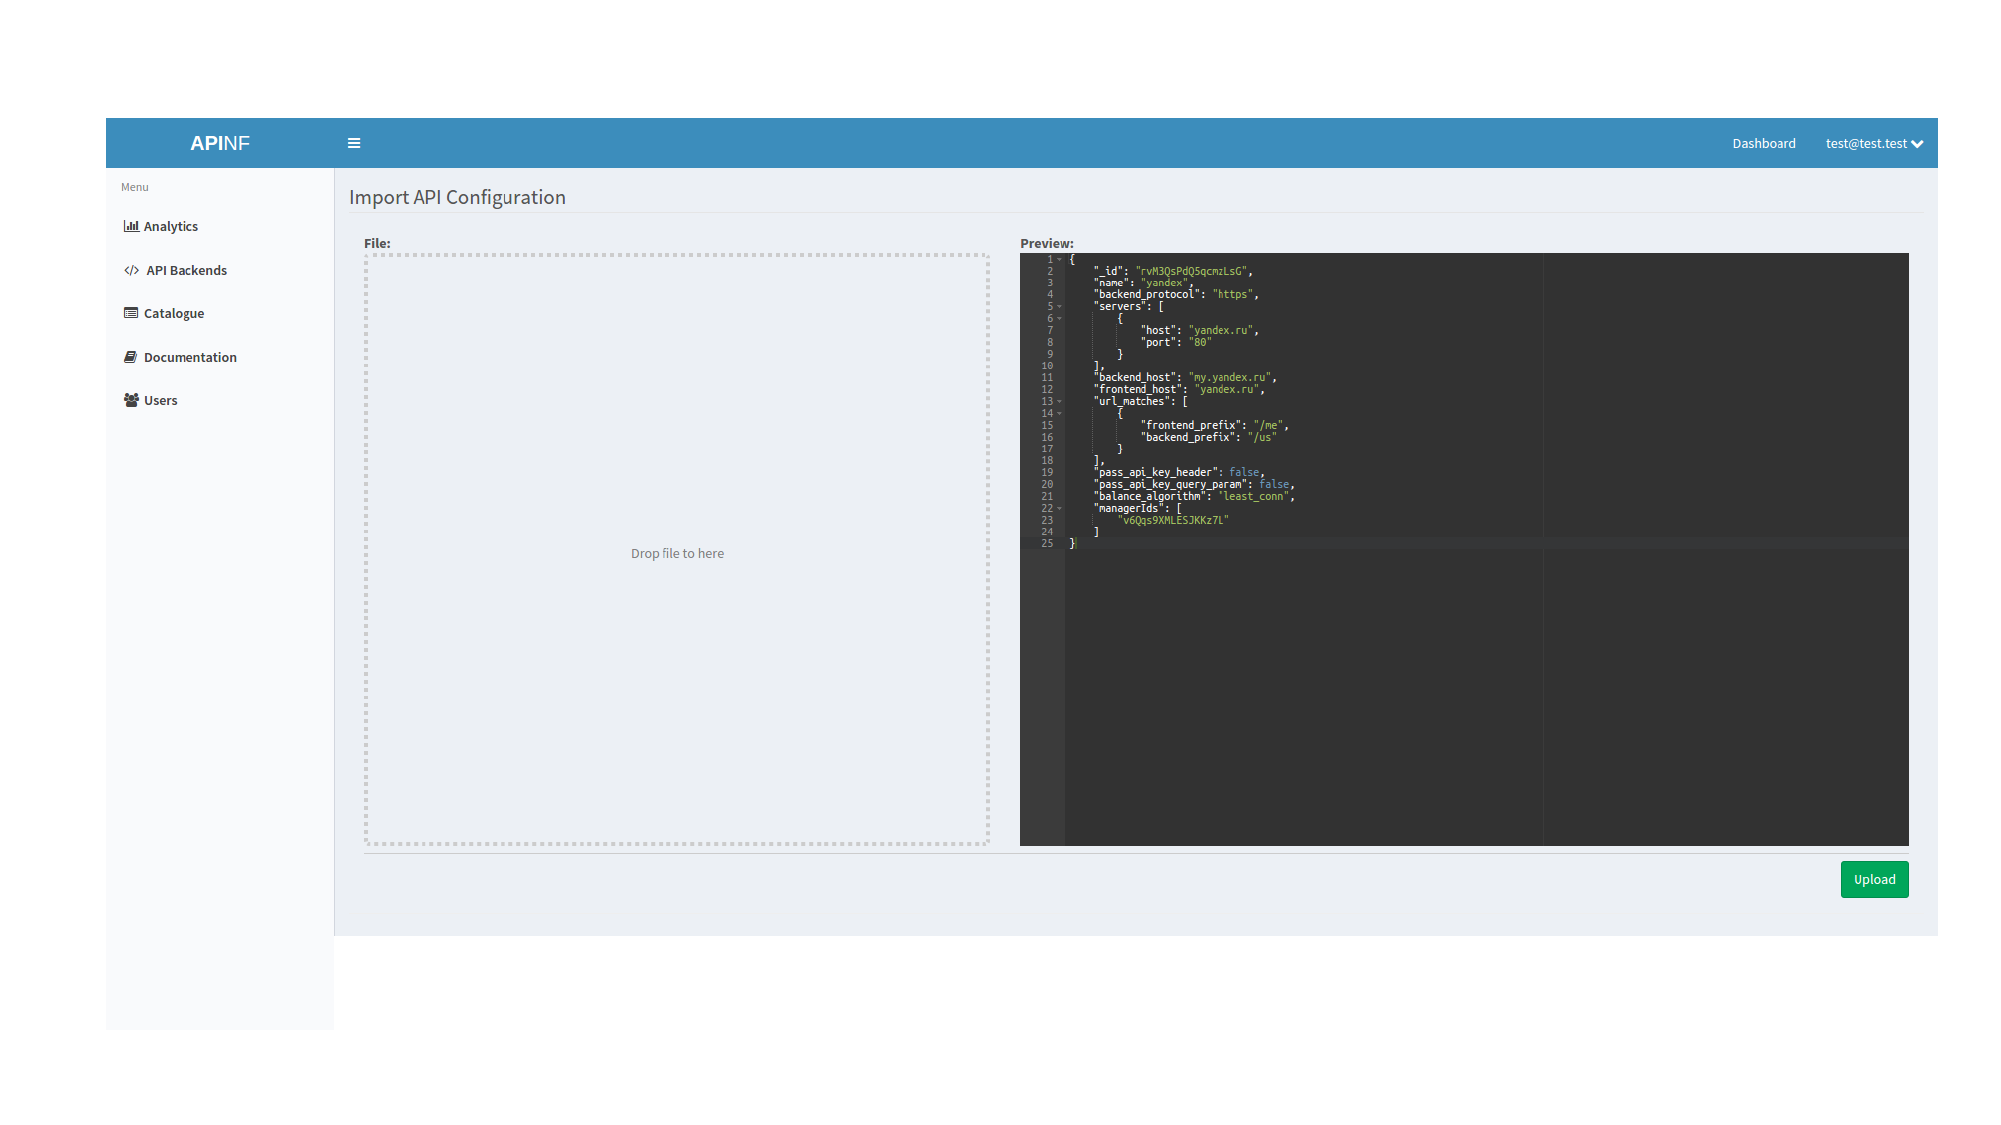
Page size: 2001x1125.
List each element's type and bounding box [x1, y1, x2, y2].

picture [106, 118, 1938, 1030]
